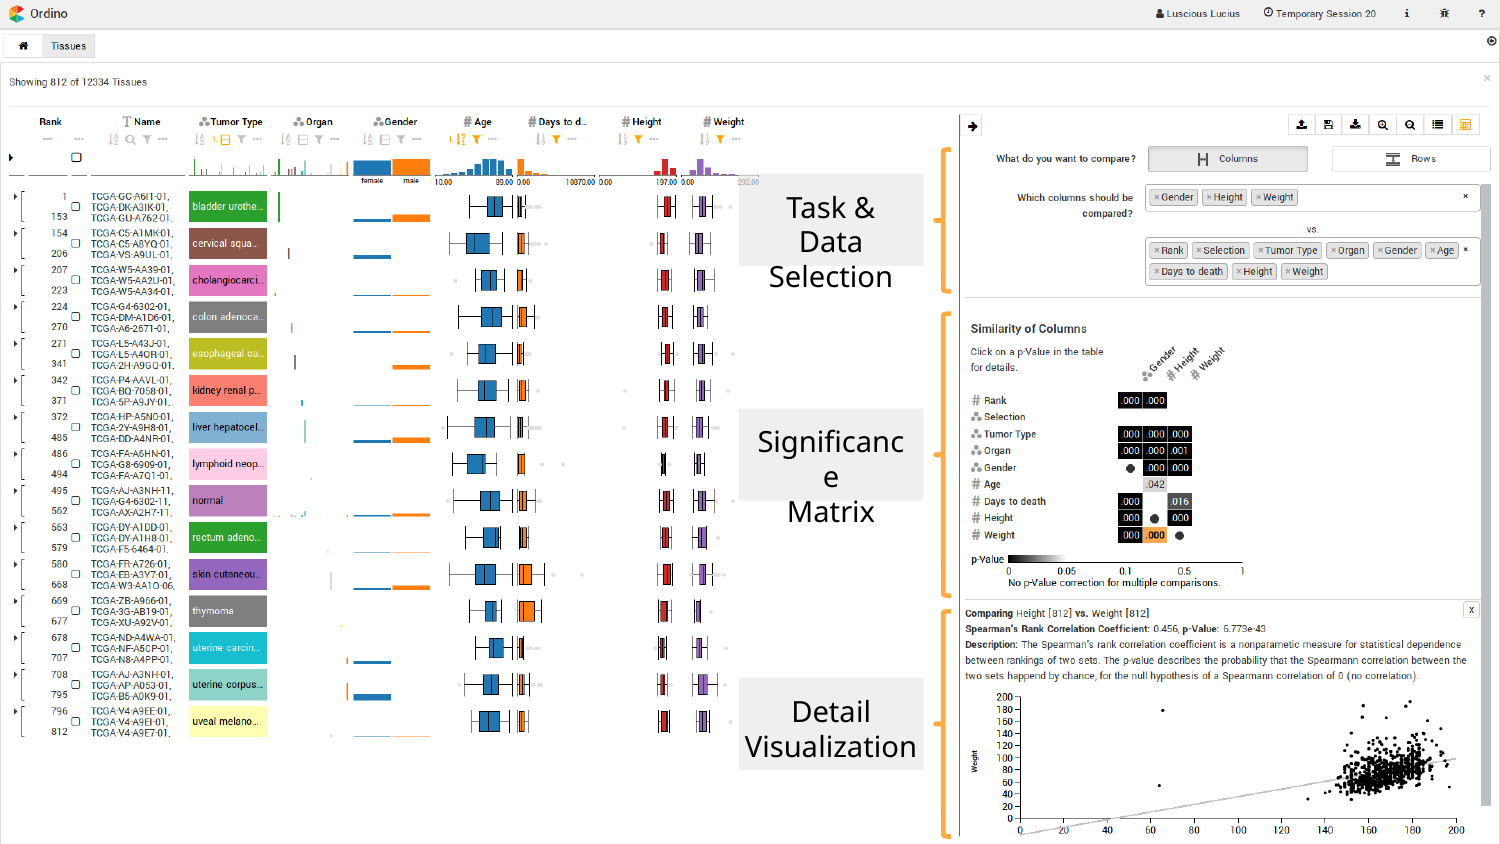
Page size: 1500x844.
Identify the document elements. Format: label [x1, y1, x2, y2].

text_box [738, 313, 952, 596]
picture [0, 0, 1500, 844]
text_box [738, 149, 952, 292]
text_box [738, 611, 952, 837]
